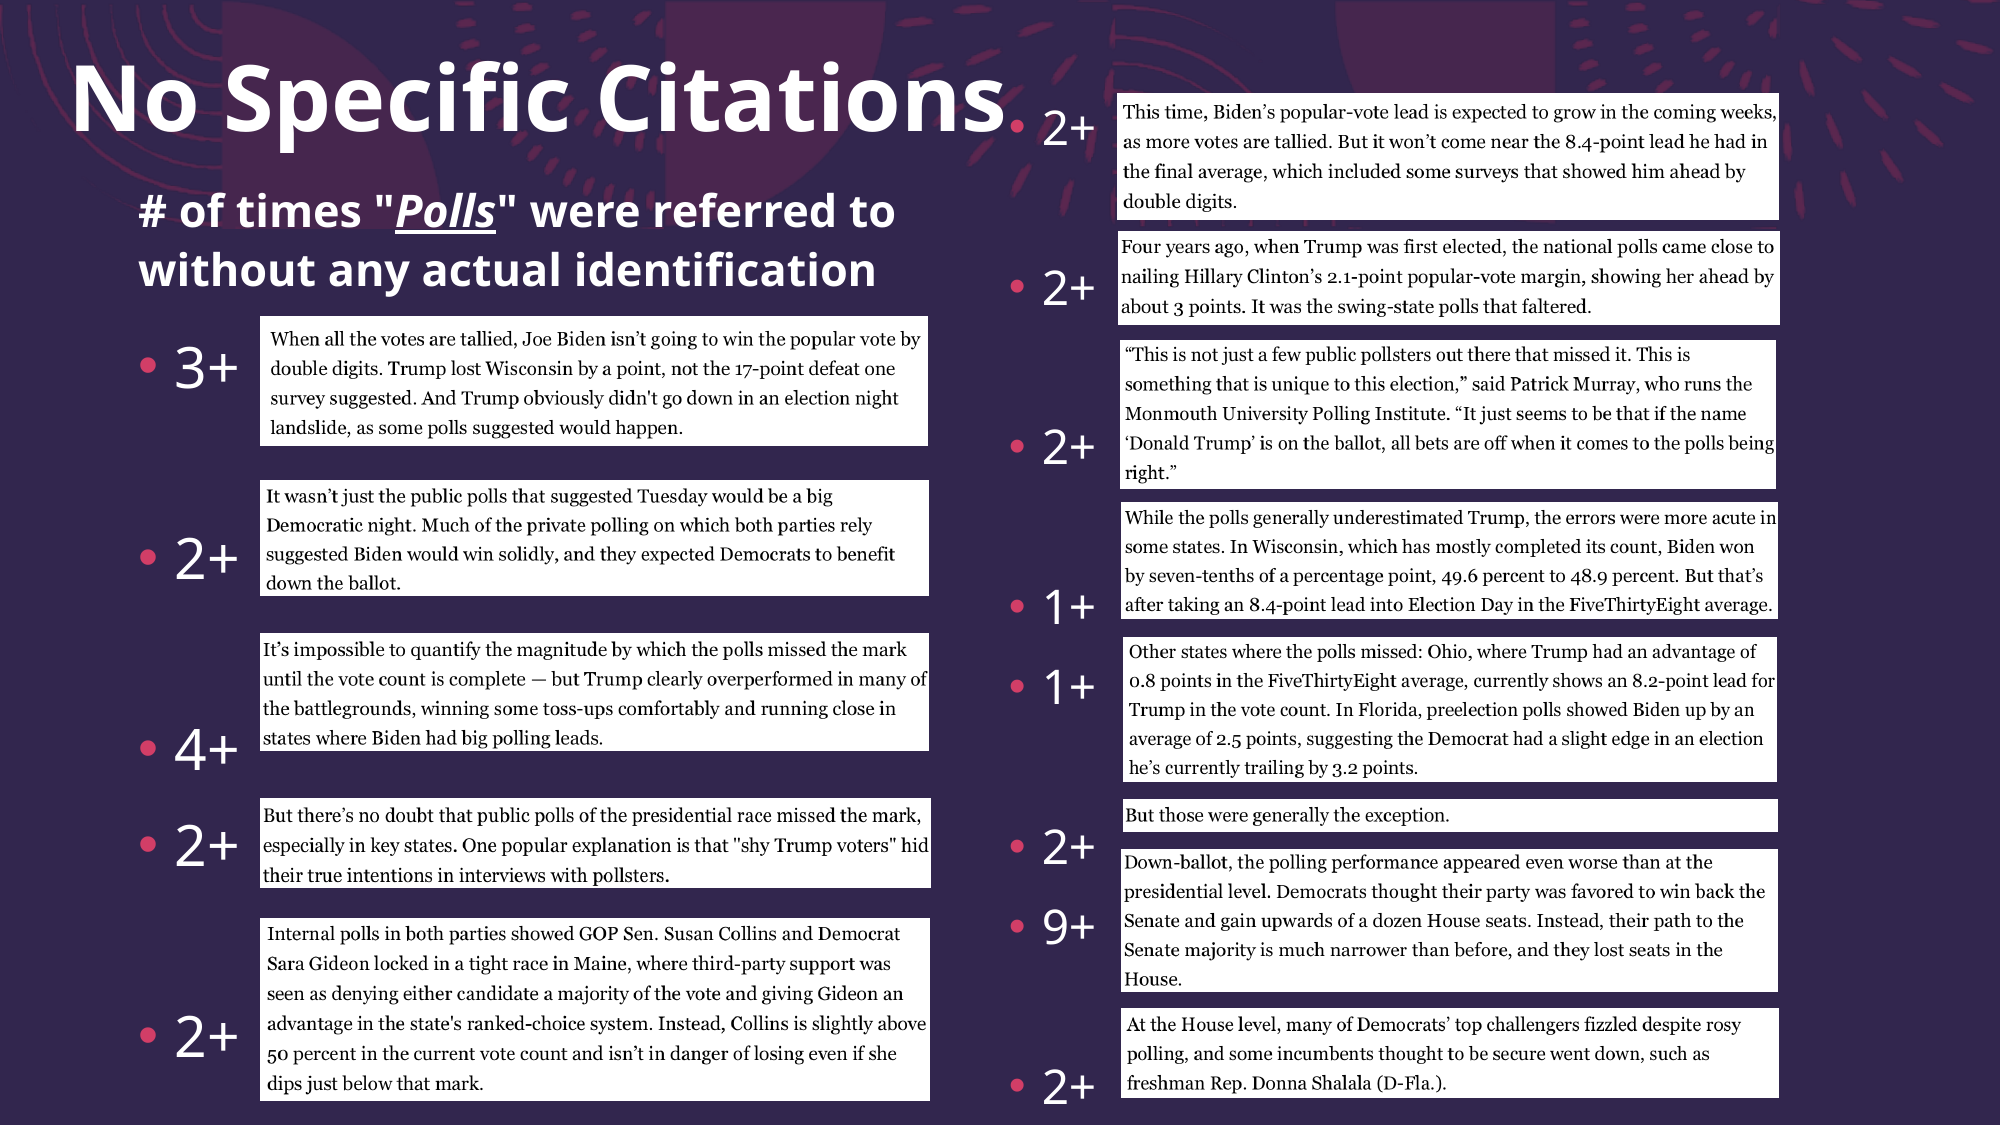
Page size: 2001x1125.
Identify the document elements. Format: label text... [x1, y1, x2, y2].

picture [1123, 799, 1778, 833]
picture [1123, 637, 1778, 782]
picture [260, 798, 931, 888]
title No Specific Citations [53, 0, 1779, 204]
picture [1120, 340, 1776, 489]
text_box 2+ 2+ 2+ 1+ 1+ 2+ 9+ 2+ [993, 84, 1842, 1125]
picture [1117, 93, 1779, 221]
picture [1121, 1008, 1779, 1098]
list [260, 316, 928, 446]
picture [260, 633, 929, 751]
picture [260, 480, 929, 596]
picture [260, 918, 930, 1101]
list # of times "Polls" were referred to without any actual identification [123, 167, 970, 303]
picture [1118, 231, 1780, 325]
list 3+ 2+ 4+ 2+ 2+ [123, 316, 970, 1084]
picture [1121, 849, 1778, 993]
picture [1121, 502, 1778, 619]
